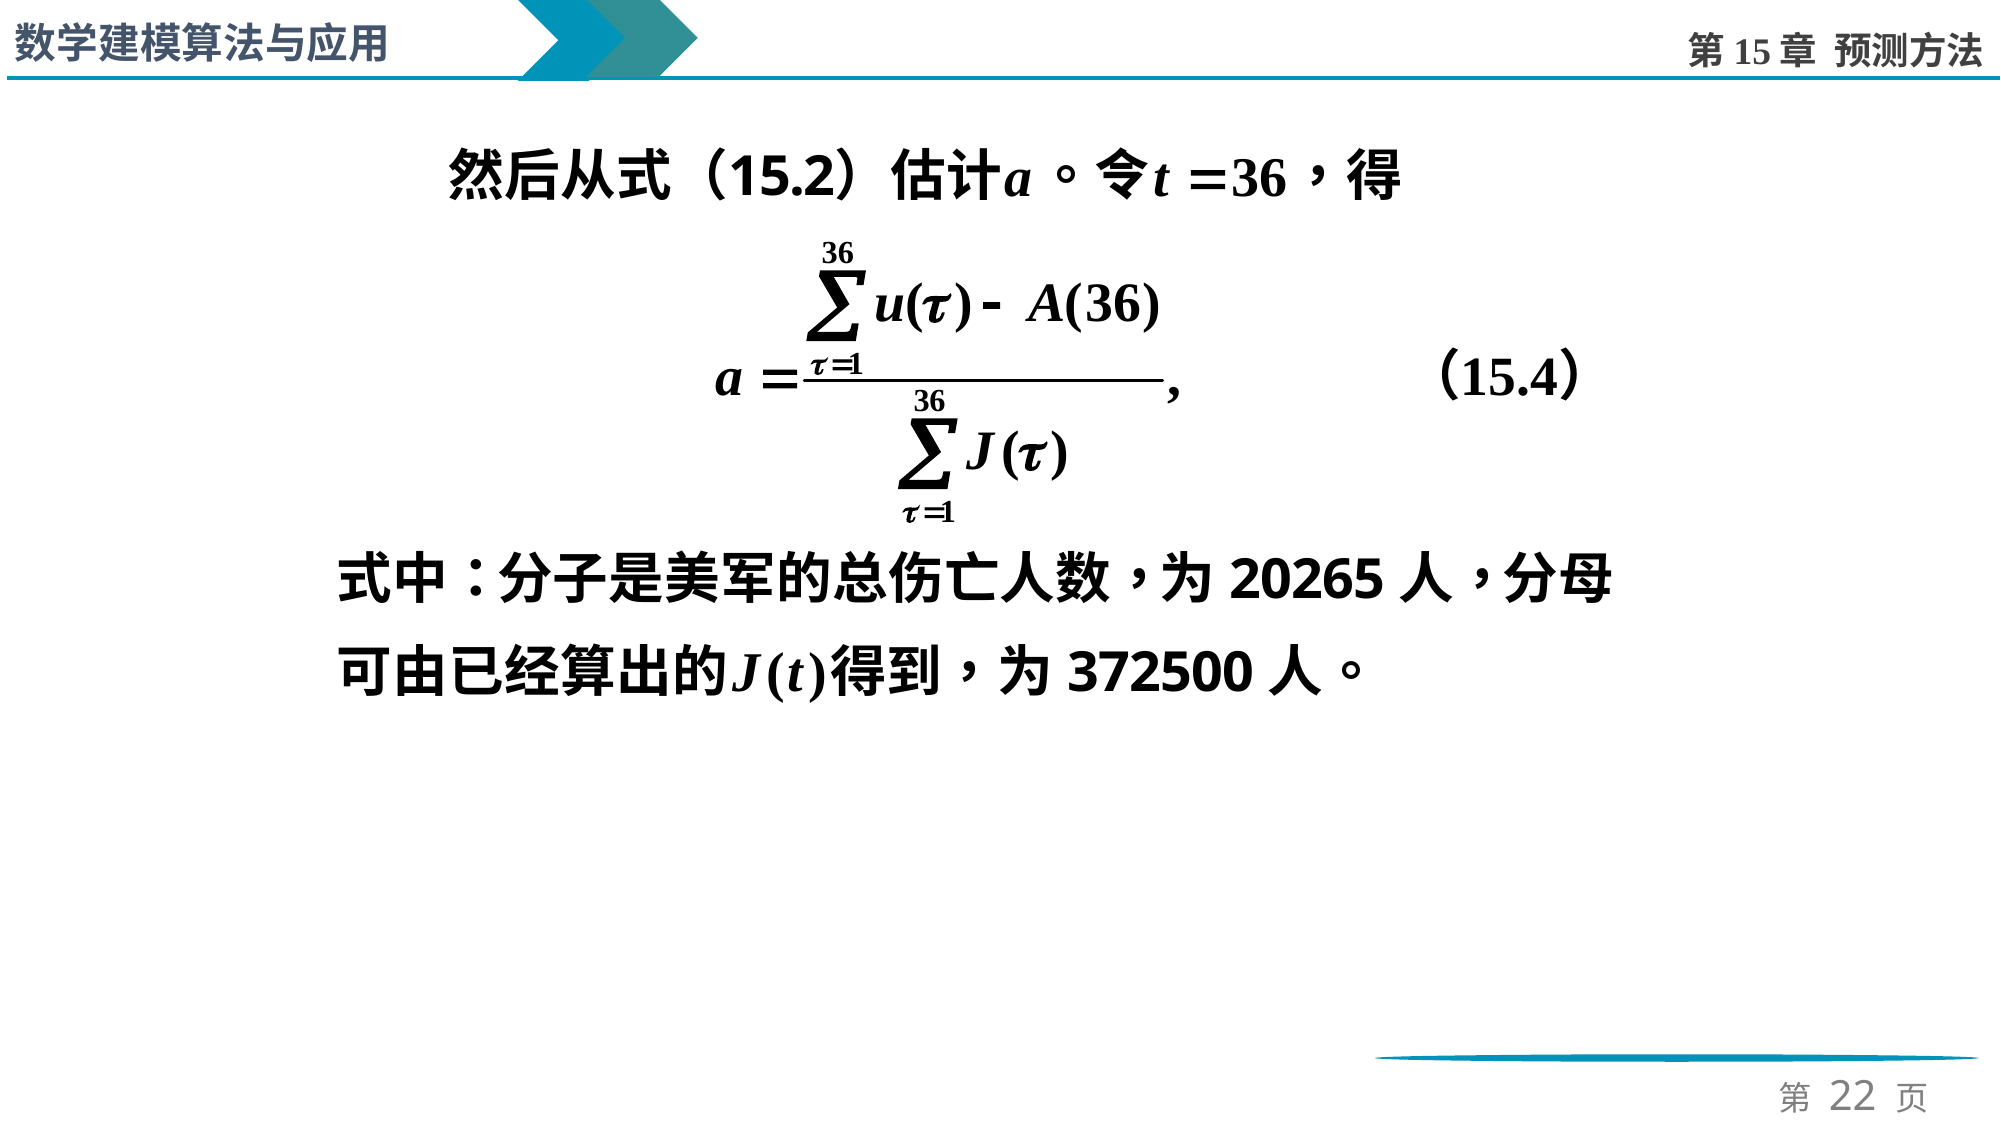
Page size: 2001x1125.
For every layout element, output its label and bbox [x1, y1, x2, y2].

text_box [336, 132, 1613, 722]
